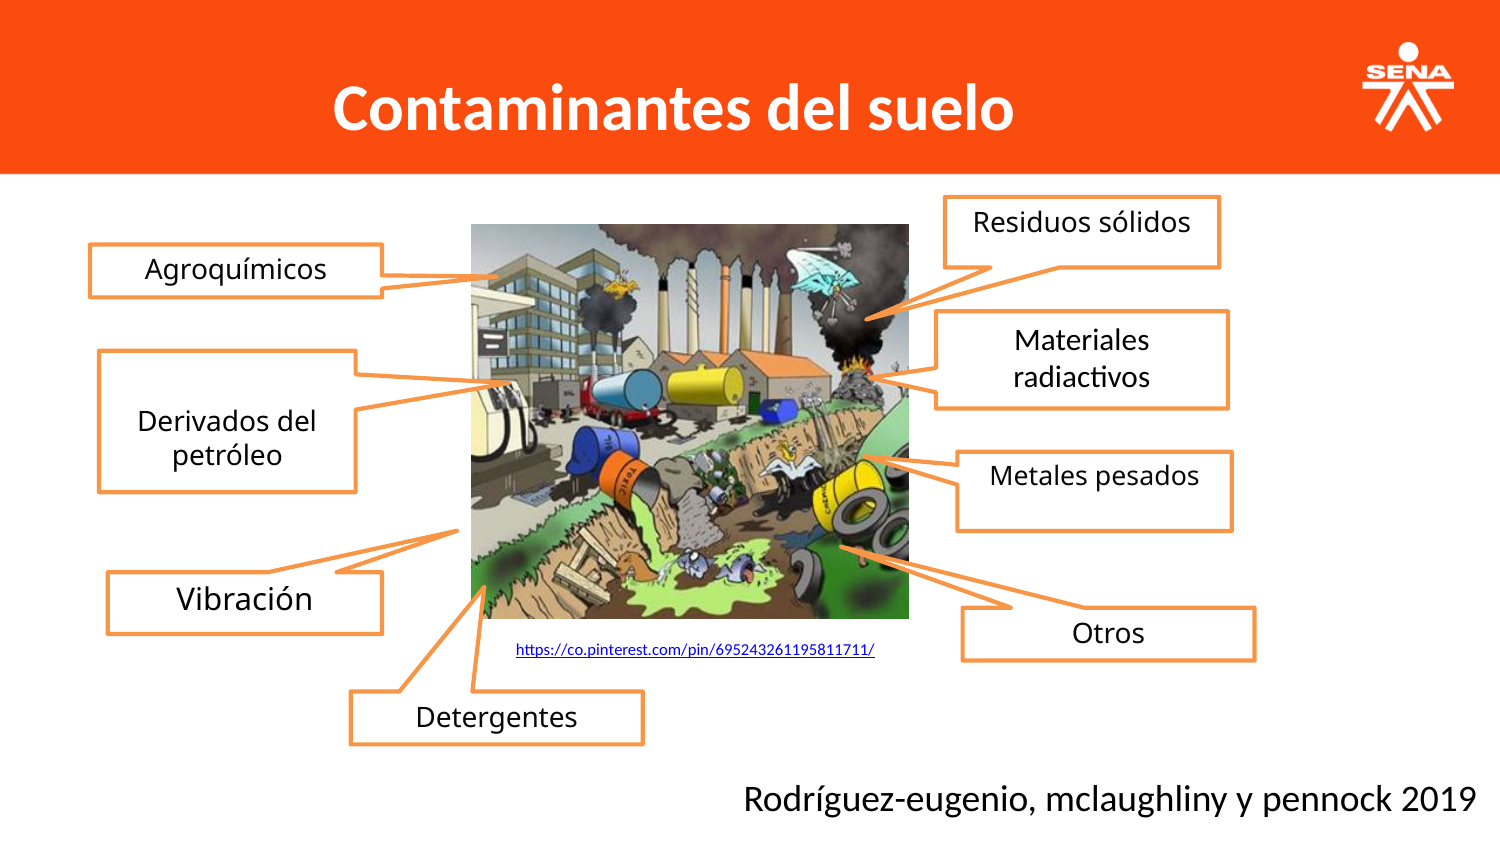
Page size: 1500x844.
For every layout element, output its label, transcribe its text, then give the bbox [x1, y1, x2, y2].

text_box Vibración [105, 528, 460, 637]
text_box Metales pesados [913, 449, 1234, 534]
text_box Otros [913, 562, 1257, 663]
text_box Agroquímicos [87, 242, 466, 300]
text_box Contaminantes del suelo [0, 33, 1350, 175]
picture [0, 0, 1500, 844]
text_box Materiales radiactivos [913, 309, 1231, 411]
text_box Rodríguez-eugenio, mclaughliny y pennock 2019 [258, 767, 1492, 827]
text_box Derivados del petróleo [96, 348, 466, 495]
text_box Residuos sólidos [913, 194, 1222, 310]
text_box https://co.pinterest.com/pin/695243261195811711/ [501, 631, 891, 667]
text_box Detergentes [348, 606, 645, 747]
